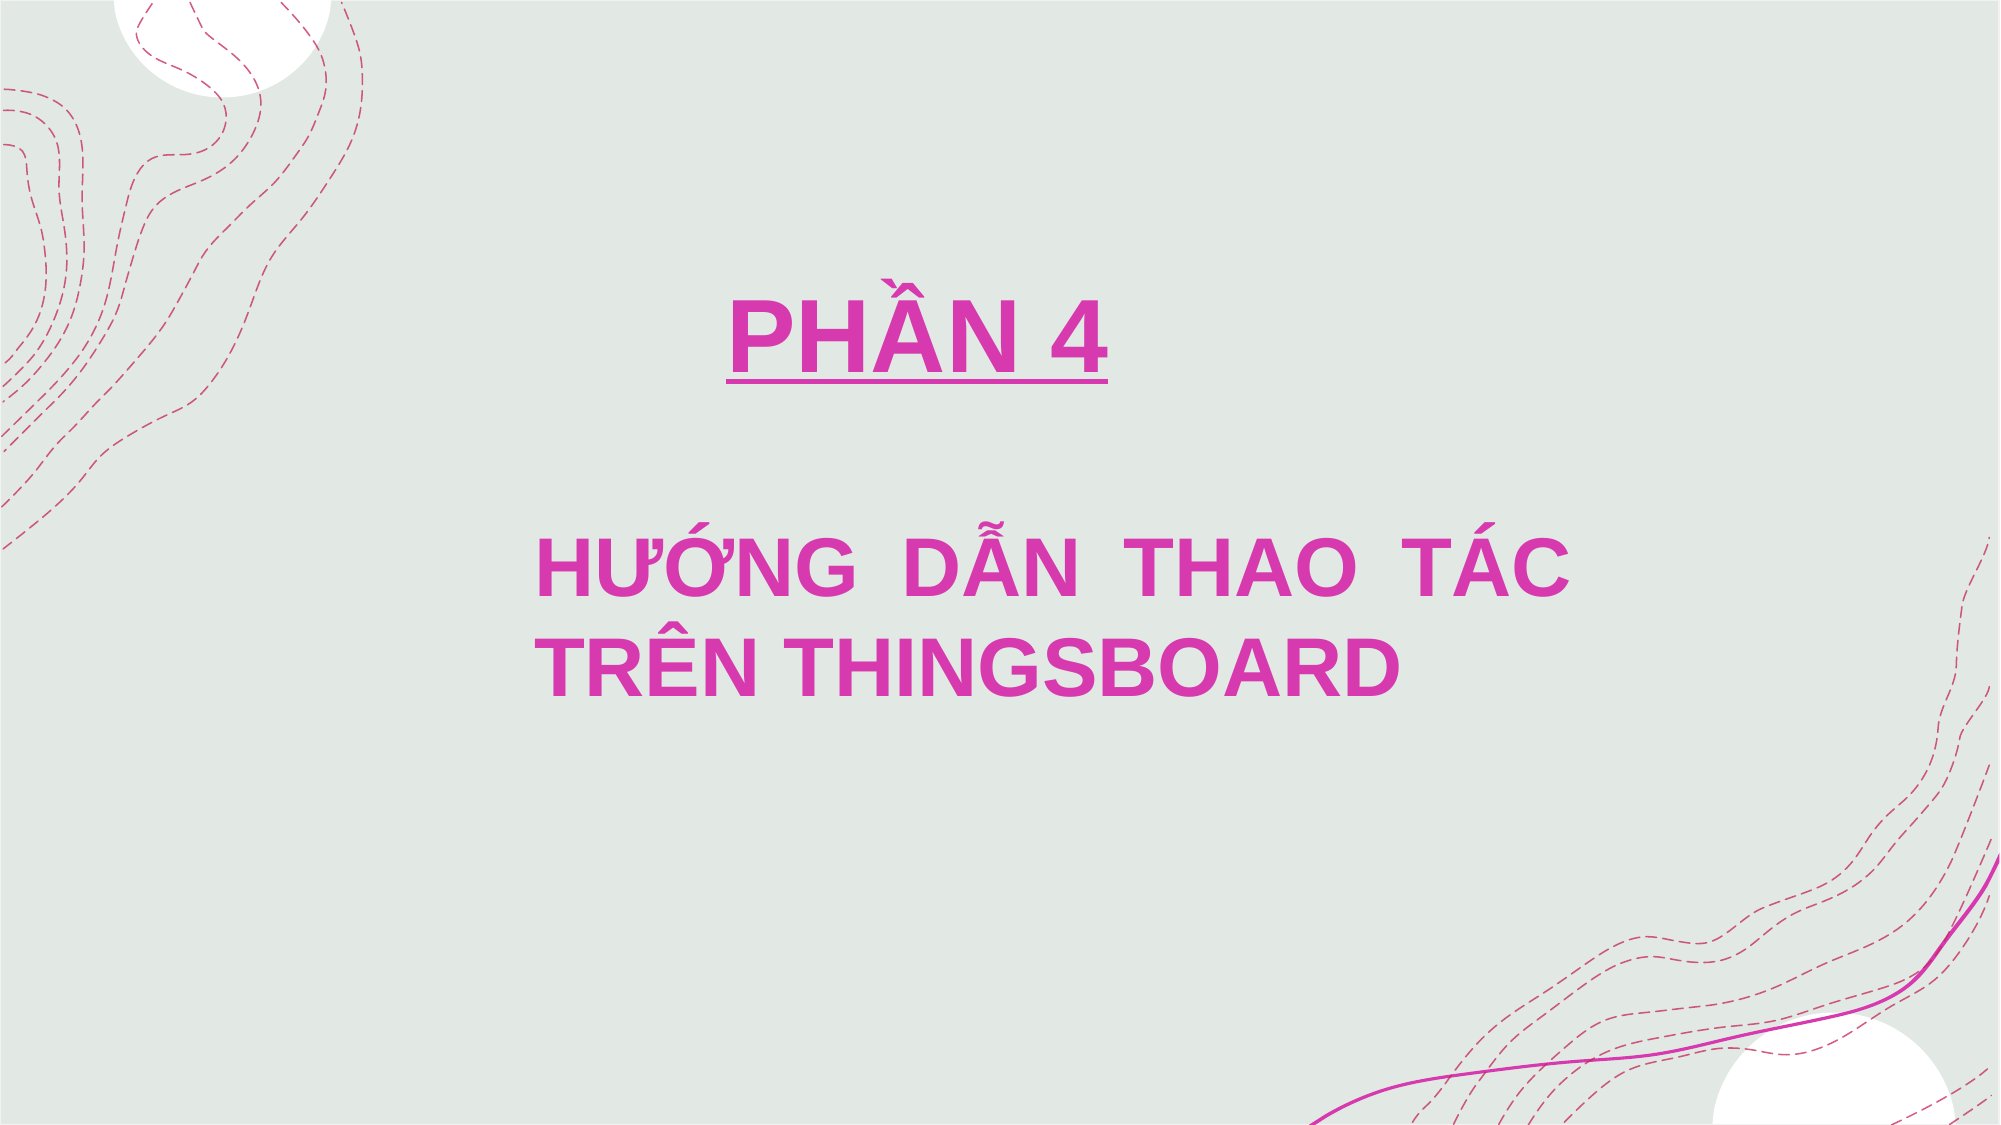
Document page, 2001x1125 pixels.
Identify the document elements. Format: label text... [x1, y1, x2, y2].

text_box PHẦN 4 [711, 261, 1365, 402]
text_box HƯỚNG DẪN THAO TÁC TRÊN THINGSBOARD [519, 505, 1587, 721]
